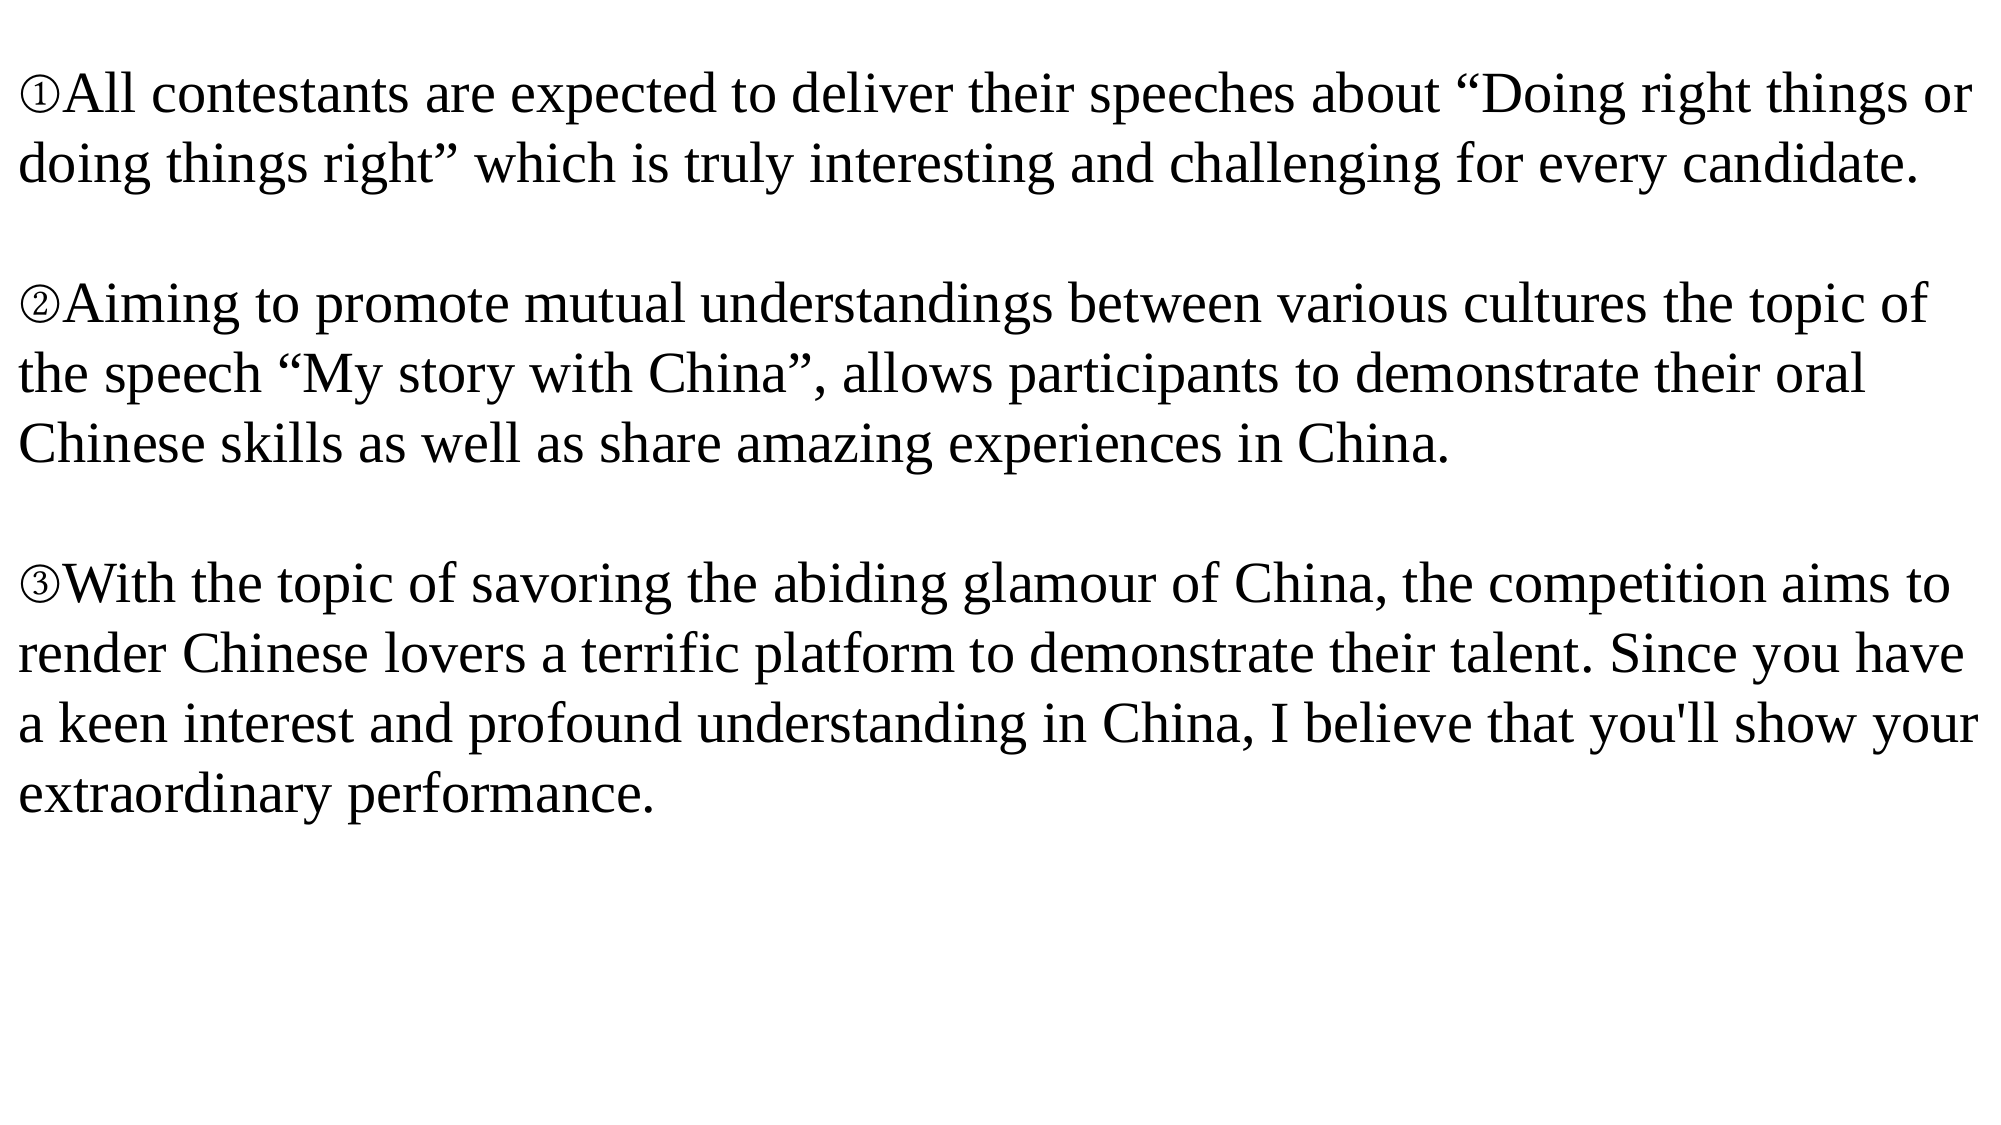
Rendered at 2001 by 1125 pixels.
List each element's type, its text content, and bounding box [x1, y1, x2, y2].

text_box ①All contestants are expected to deliver their speeches about “Doing right things or doing things right” which is truly interesting and challenging for every candidate. ②Aiming to promote mutual understandings between various cultures the topic of the speech “My story with China”, allows participants to demonstrate their oral Chinese skills as well as share amazing experiences in China. ③With the topic of savoring the abiding glamour of China, the competition aims to render Chinese lovers a terrific platform to demonstrate their talent. Since you have a keen interest and profound understanding in China, I believe that you'll show your extraordinary performance. [3, 46, 1997, 902]
